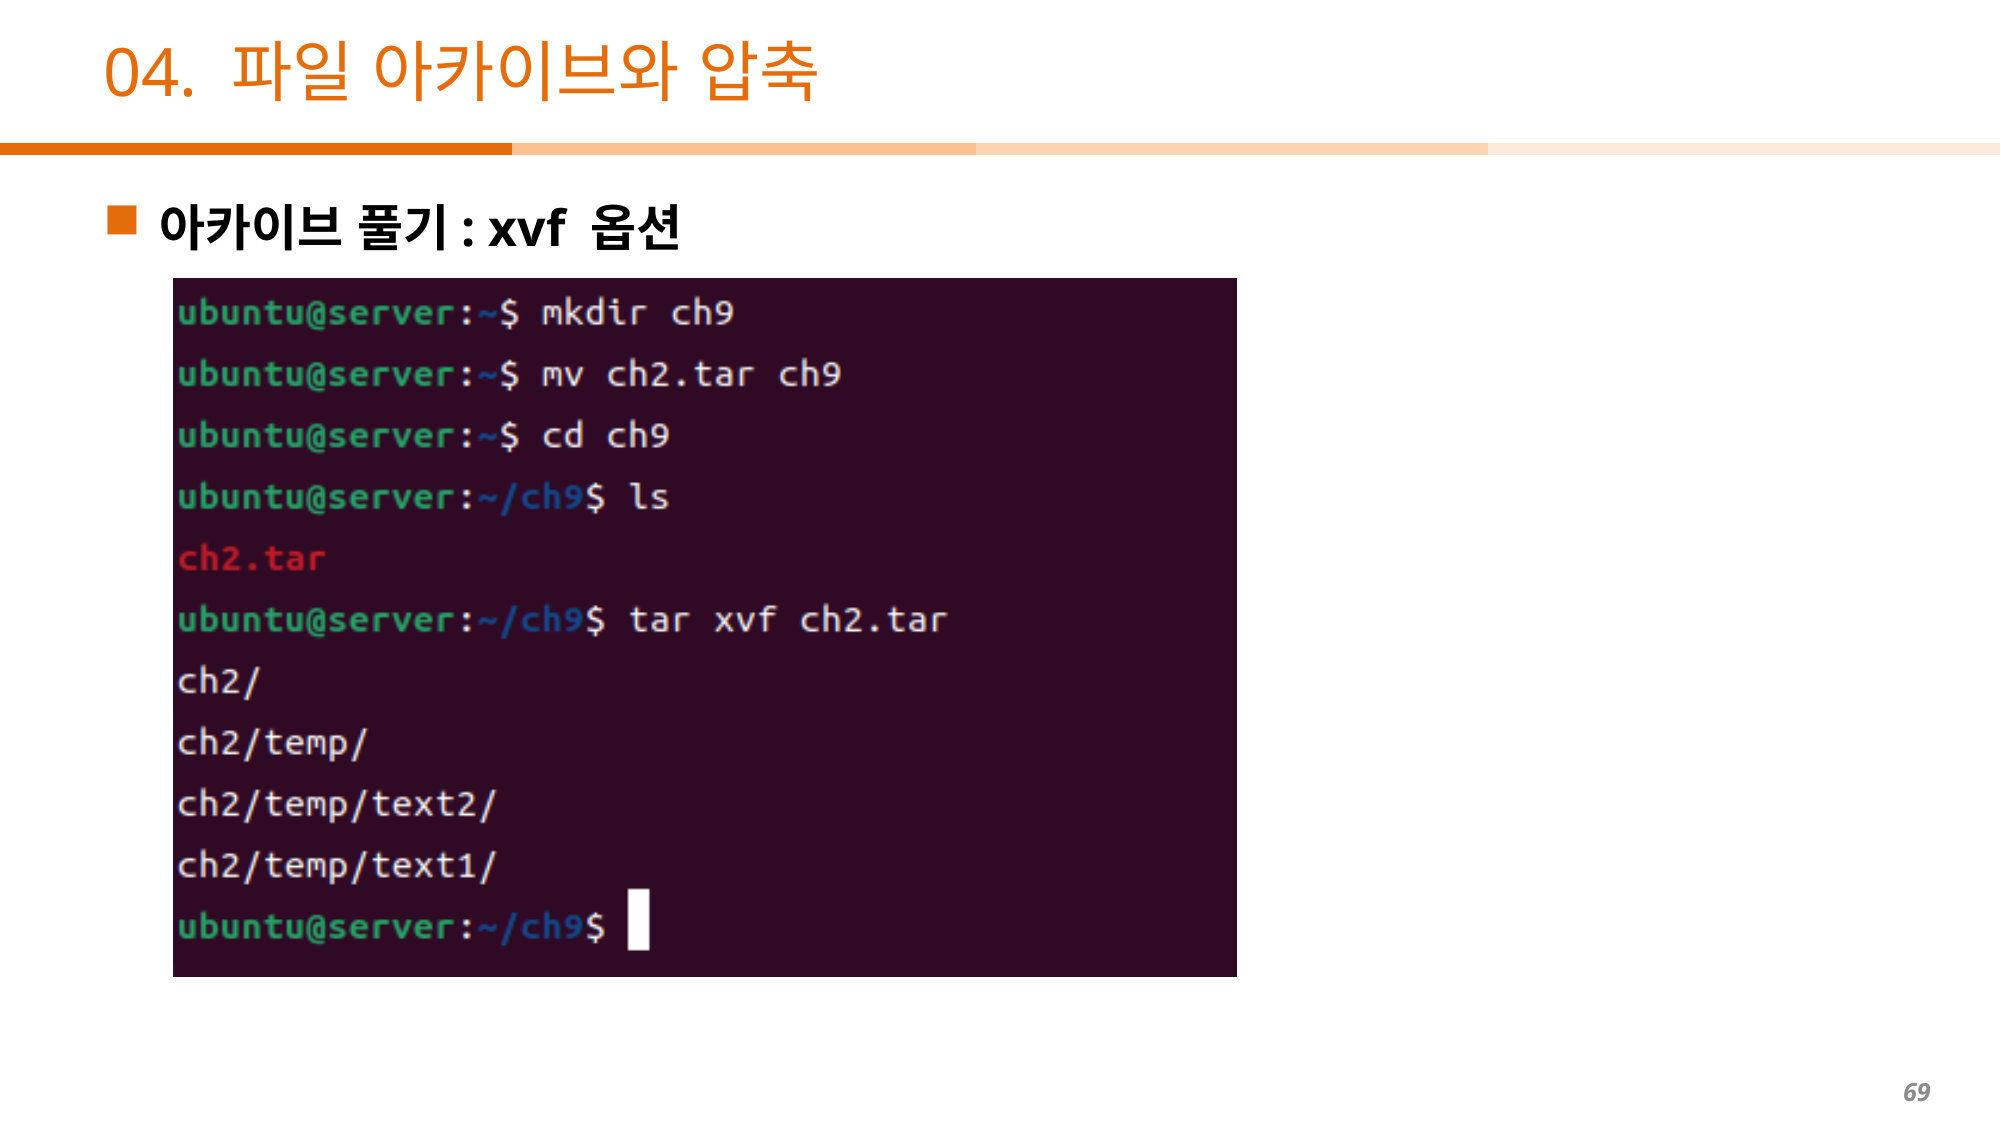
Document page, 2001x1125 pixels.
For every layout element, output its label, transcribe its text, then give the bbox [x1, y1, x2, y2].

picture [172, 278, 1237, 977]
list 아카이브 풀기: xvf 옵션 [88, 176, 1920, 1083]
title 04. 파일 아카이브와 압축 [88, 18, 1920, 122]
